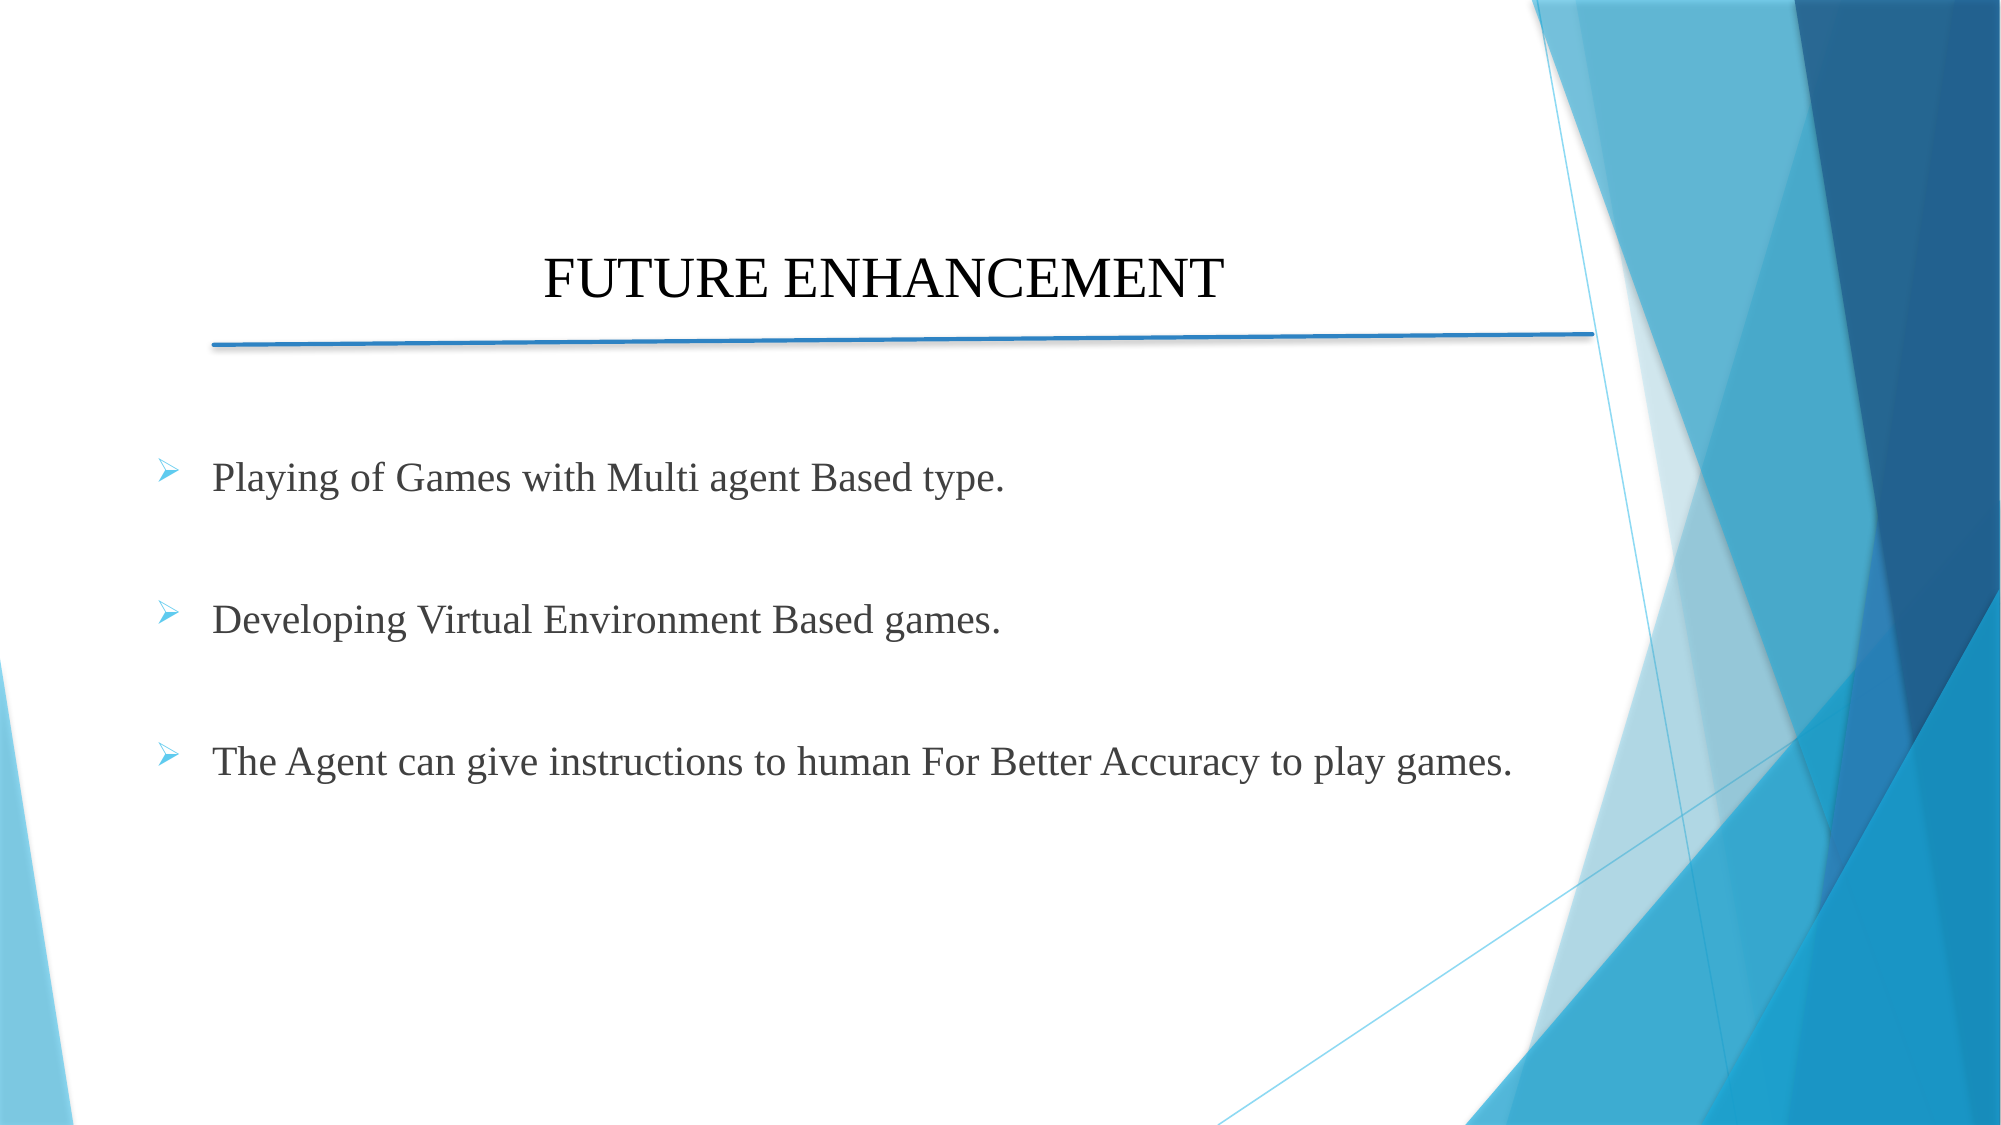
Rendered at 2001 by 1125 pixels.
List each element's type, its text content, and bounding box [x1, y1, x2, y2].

list Playing of Games with Multi agent Based type. Developing Virtual Environment Based games. The Agent can give instructions to human For Better Accuracy to play games. [140, 442, 1683, 962]
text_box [213, 333, 1593, 346]
title FUTURE ENHANCEMENT [528, 231, 1278, 333]
